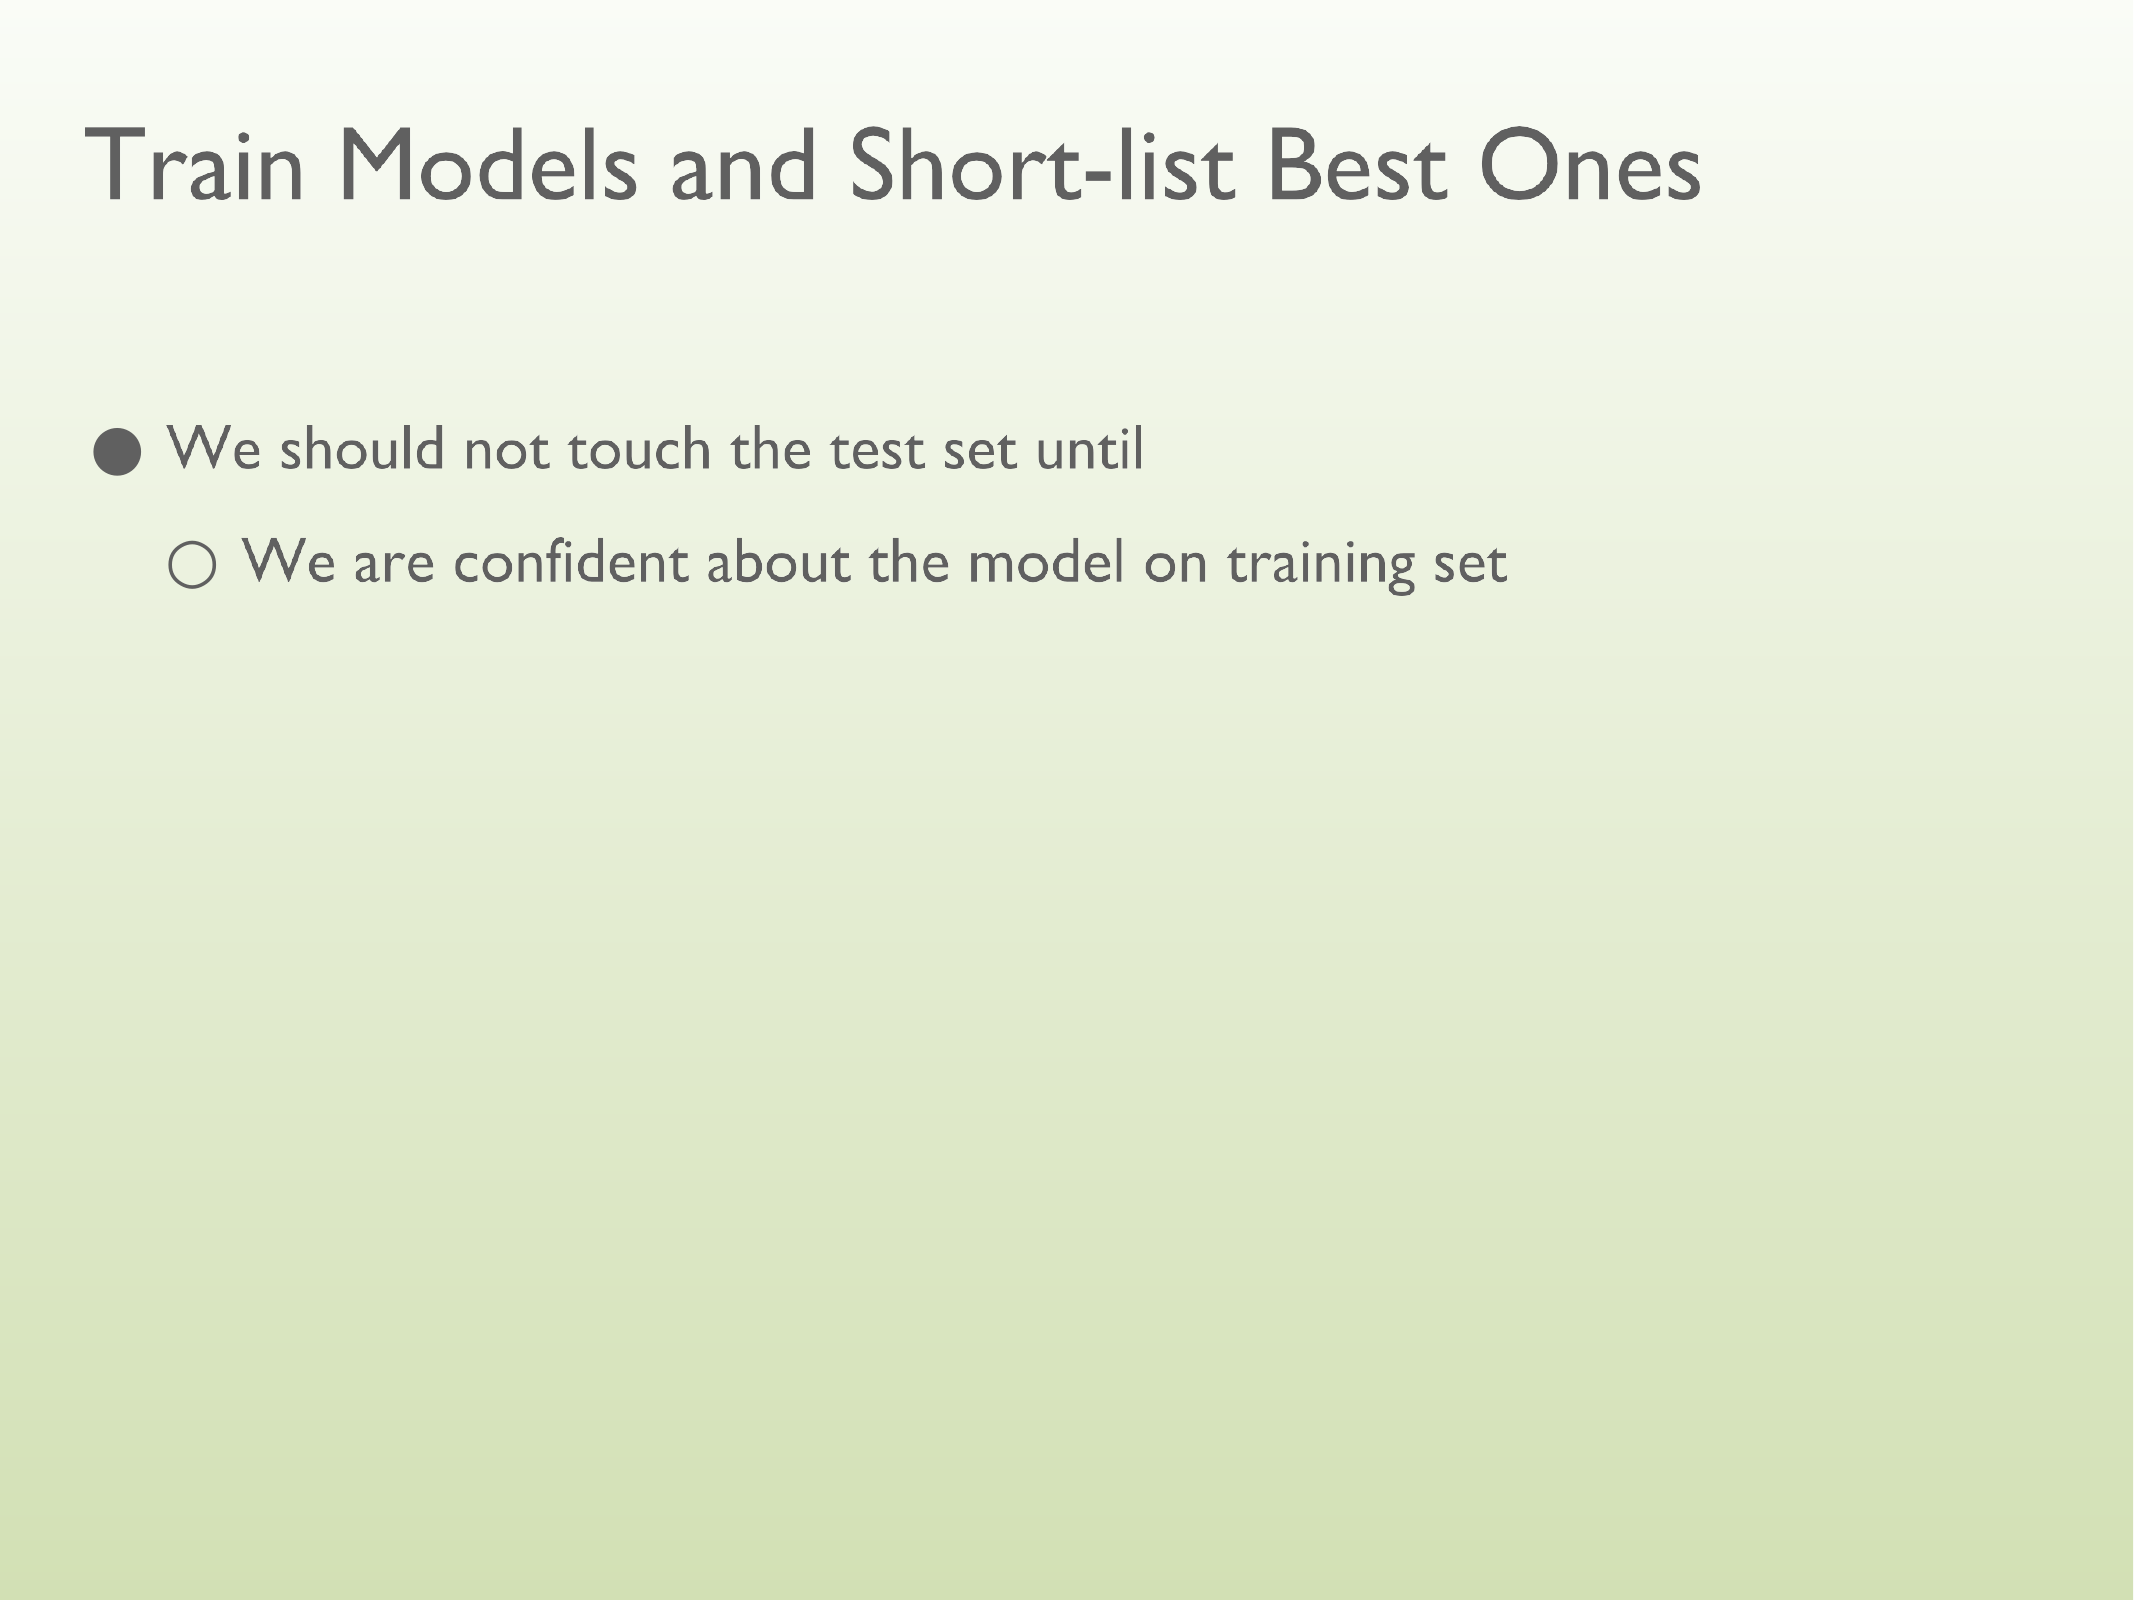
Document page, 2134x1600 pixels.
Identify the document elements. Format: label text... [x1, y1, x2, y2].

text_box ● ○ [88, 366, 206, 594]
picture [240, 537, 1507, 596]
picture [165, 425, 1141, 470]
picture [84, 125, 1701, 200]
